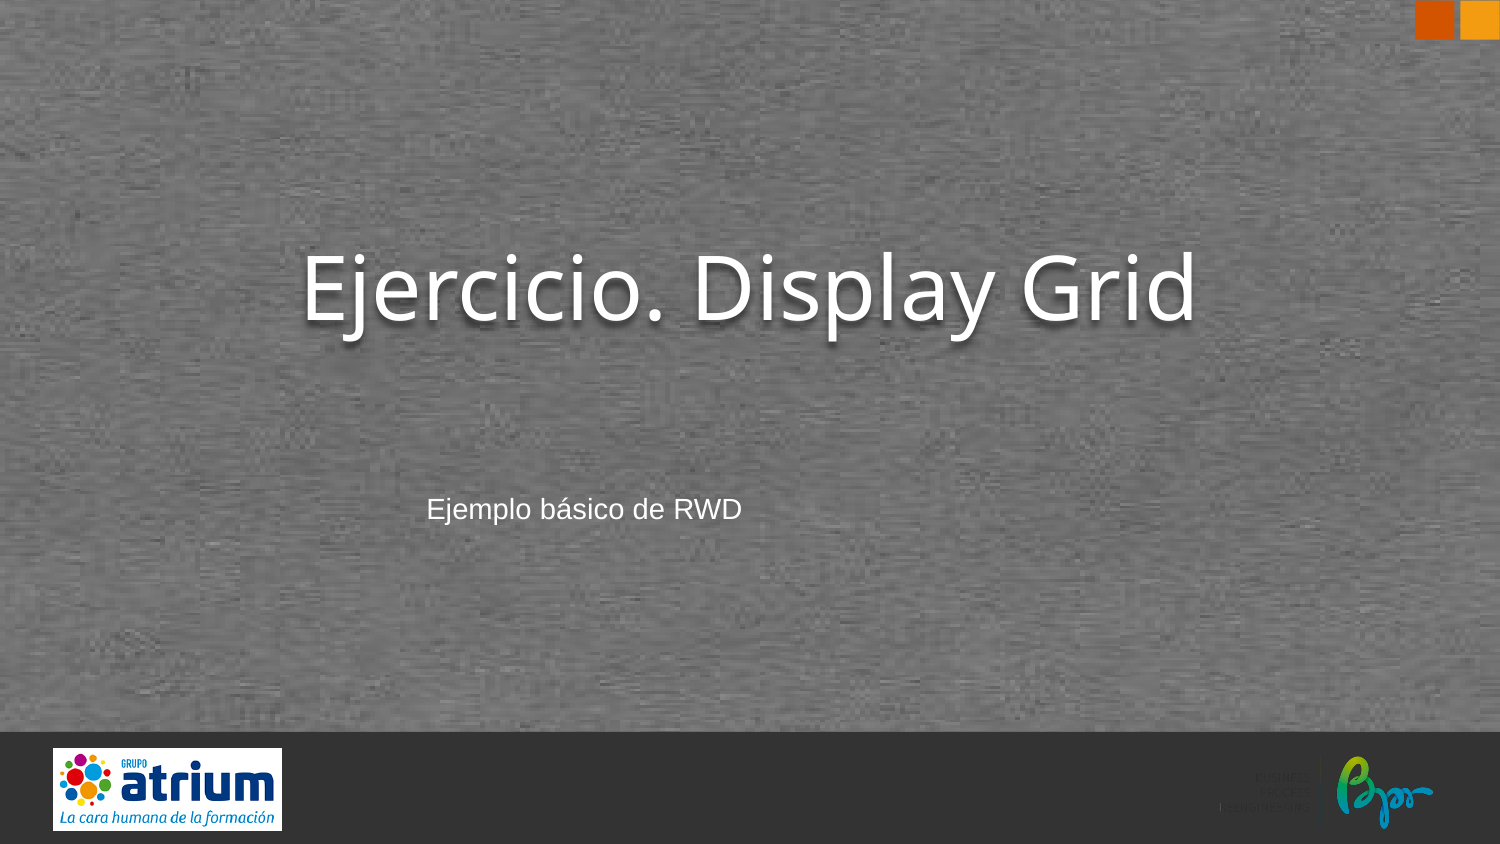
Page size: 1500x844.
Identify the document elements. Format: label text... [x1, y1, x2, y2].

picture [1211, 750, 1442, 836]
picture [0, 0, 1500, 731]
title Ejercicio. Display Grid [106, 141, 1393, 427]
text_box Ejemplo básico de RWD [411, 475, 1327, 691]
picture [53, 748, 282, 831]
